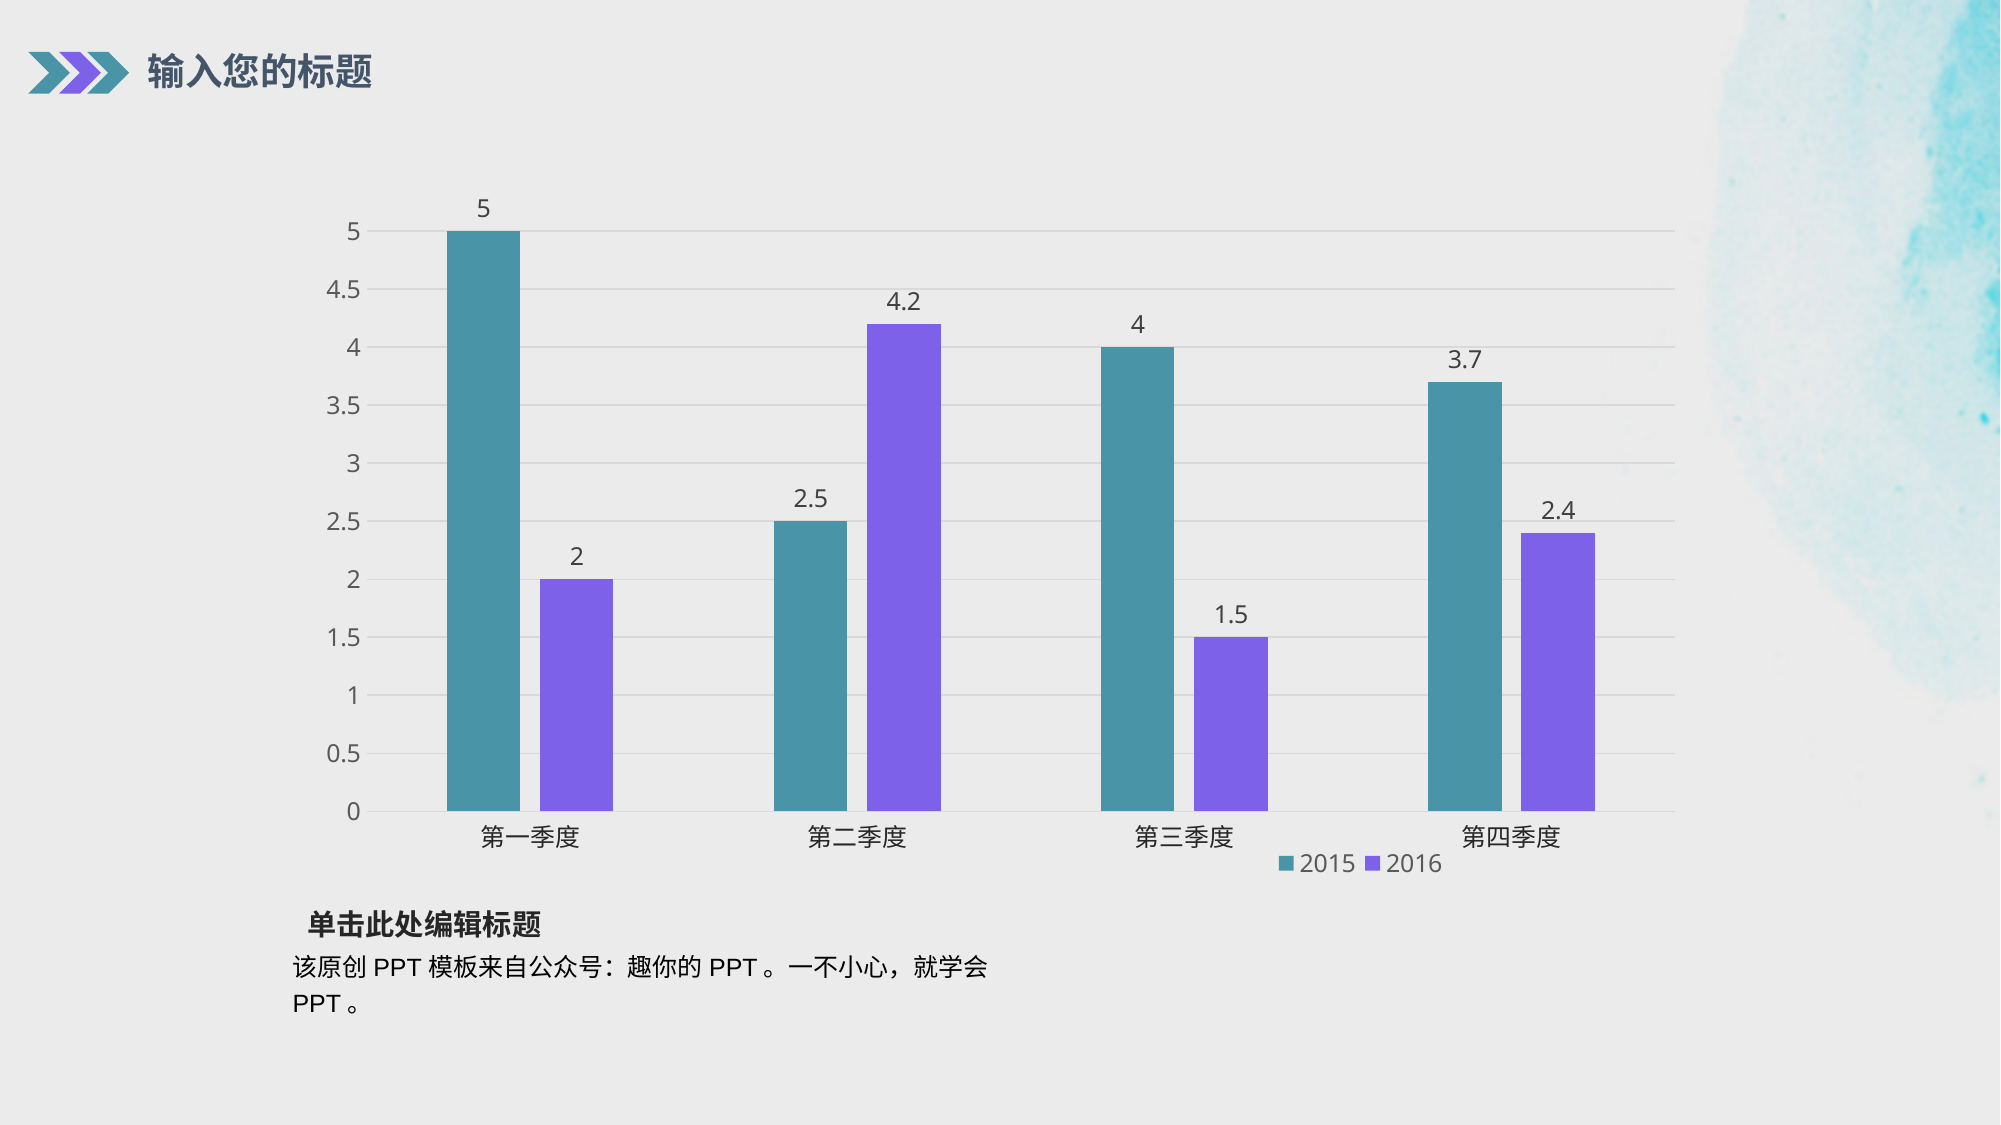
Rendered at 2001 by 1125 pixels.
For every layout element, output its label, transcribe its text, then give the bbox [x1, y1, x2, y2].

chart [273, 191, 1953, 893]
text_box [84, 50, 131, 95]
picture [0, 0, 2001, 1125]
text_box 输入您的标题 [133, 40, 388, 101]
text_box [25, 50, 72, 95]
text_box 该原创PPT模板来自公众号：趣你的PPT。一不小心，就学会PPT。 [292, 945, 1060, 1018]
text_box 单击此处编辑标题 [292, 893, 646, 945]
text_box [56, 50, 103, 95]
